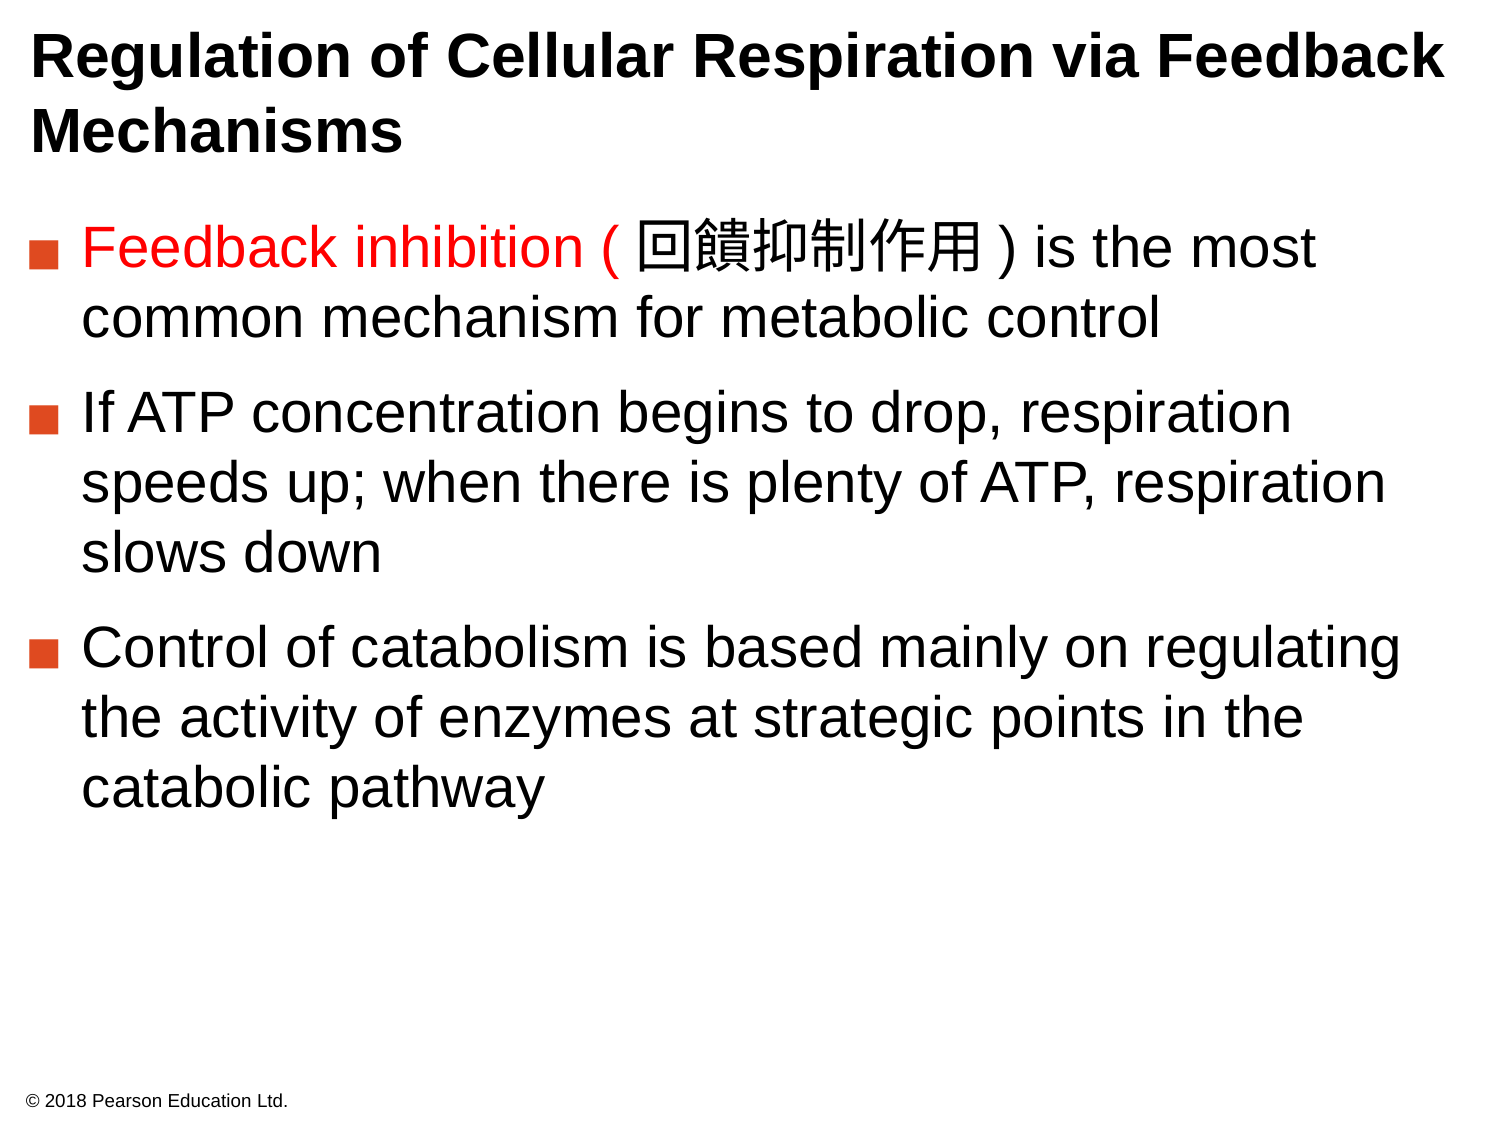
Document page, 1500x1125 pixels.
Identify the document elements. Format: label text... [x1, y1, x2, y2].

list Feedback inhibition (回饋抑制作用) is the most common mechanism for metabolic control If ATP concentration begins to drop, respiration speeds up; when there is plenty of ATP, respiration slows down Control of catabolism is based mainly on regulating the activity of enzymes at strategic points in the catabolic pathway [24, 208, 1475, 1065]
title Regulation of Cellular Respiration via Feedback Mechanisms [0, 0, 1500, 182]
footer © 2018 Pearson Education Ltd. [10, 1080, 518, 1119]
